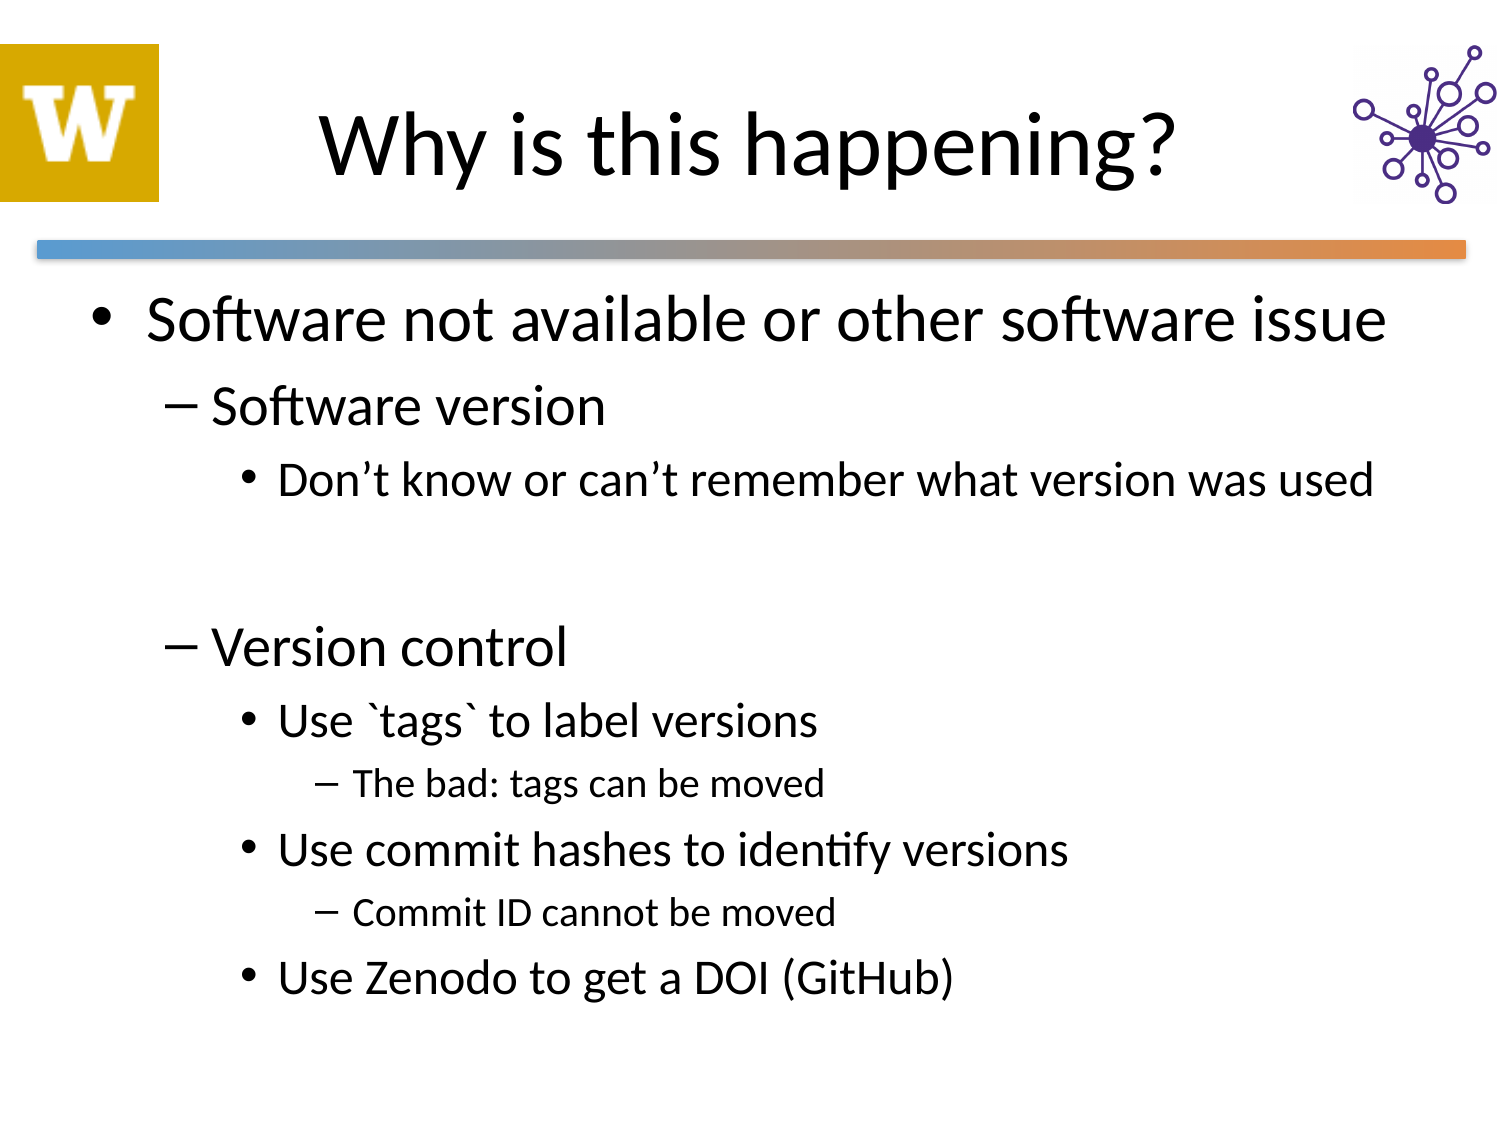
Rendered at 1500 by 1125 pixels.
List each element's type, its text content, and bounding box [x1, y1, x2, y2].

picture [0, 44, 159, 202]
list Software not available or other software issue Software version Don’t know or can’t remember what version was used Version control Use `tags` to label versions The bad: tags can be moved Use commit hashes to identify versions Commit ID cannot be moved Use Zenodo to get a DOI (GitHub) [75, 267, 1425, 1057]
picture [1425, 45, 1497, 204]
title Why is this happening? [75, 45, 1425, 233]
